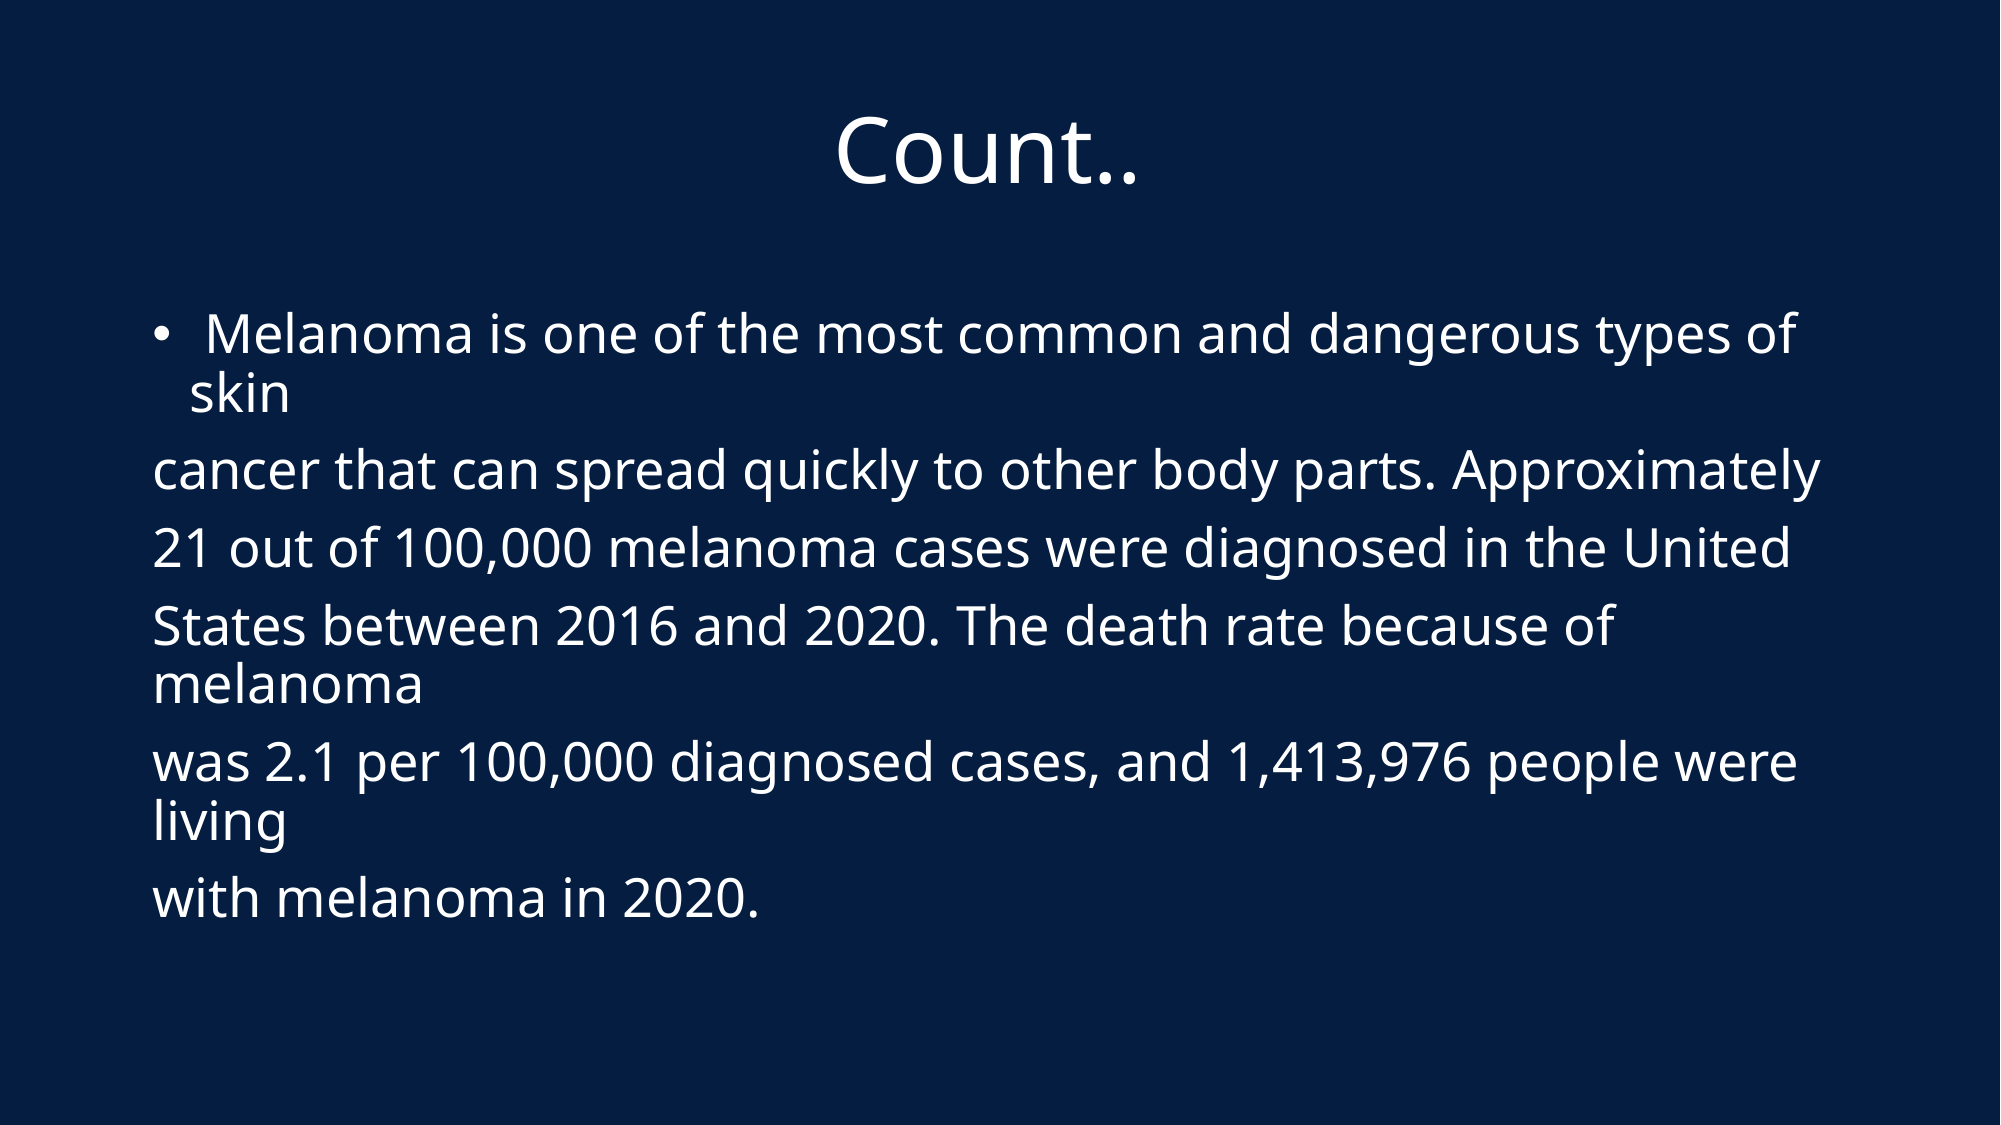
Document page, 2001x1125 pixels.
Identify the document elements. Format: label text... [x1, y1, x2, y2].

list Melanoma is one of the most common and dangerous types of skin cancer that can spread quickly to other body parts. Approximately 21 out of 100,000 melanoma cases were diagnosed in the United States between 2016 and 2020. The death rate because of melanoma was 2.1 per 100,000 diagnosed cases, and 1,413,976 people were living with melanoma in 2020. [137, 299, 1863, 1014]
title Count.. [137, 59, 1863, 248]
